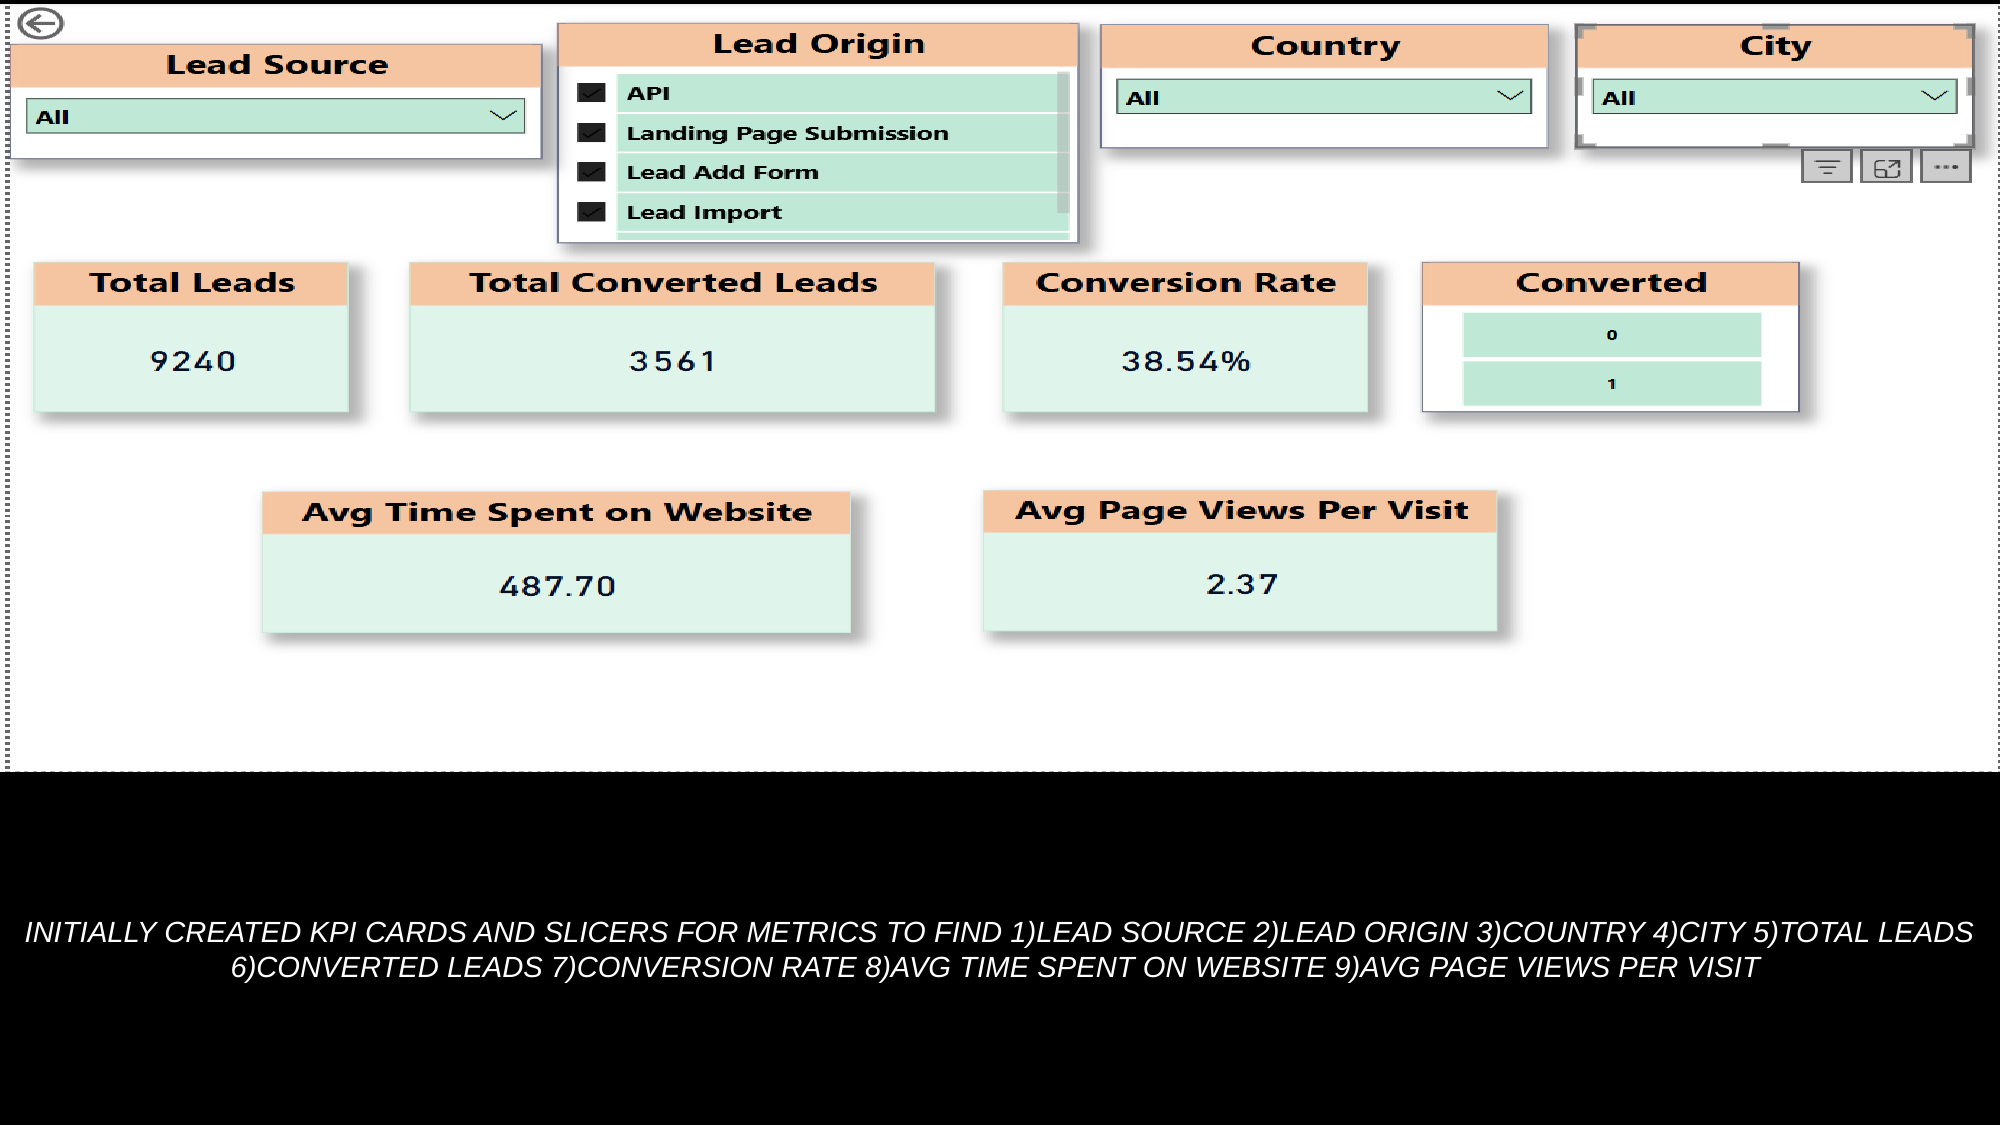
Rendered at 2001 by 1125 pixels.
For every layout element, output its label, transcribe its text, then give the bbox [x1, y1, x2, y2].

picture [0, 3, 2000, 772]
title Initially created KPI cards and slicers for metrics to find 1)Lead source 2)Lead origin 3)Country 4)city 5)total leads 6)converted leads 7)conversion rate 8)avg time spent on website 9)avg page views per visit [0, 782, 2000, 1114]
